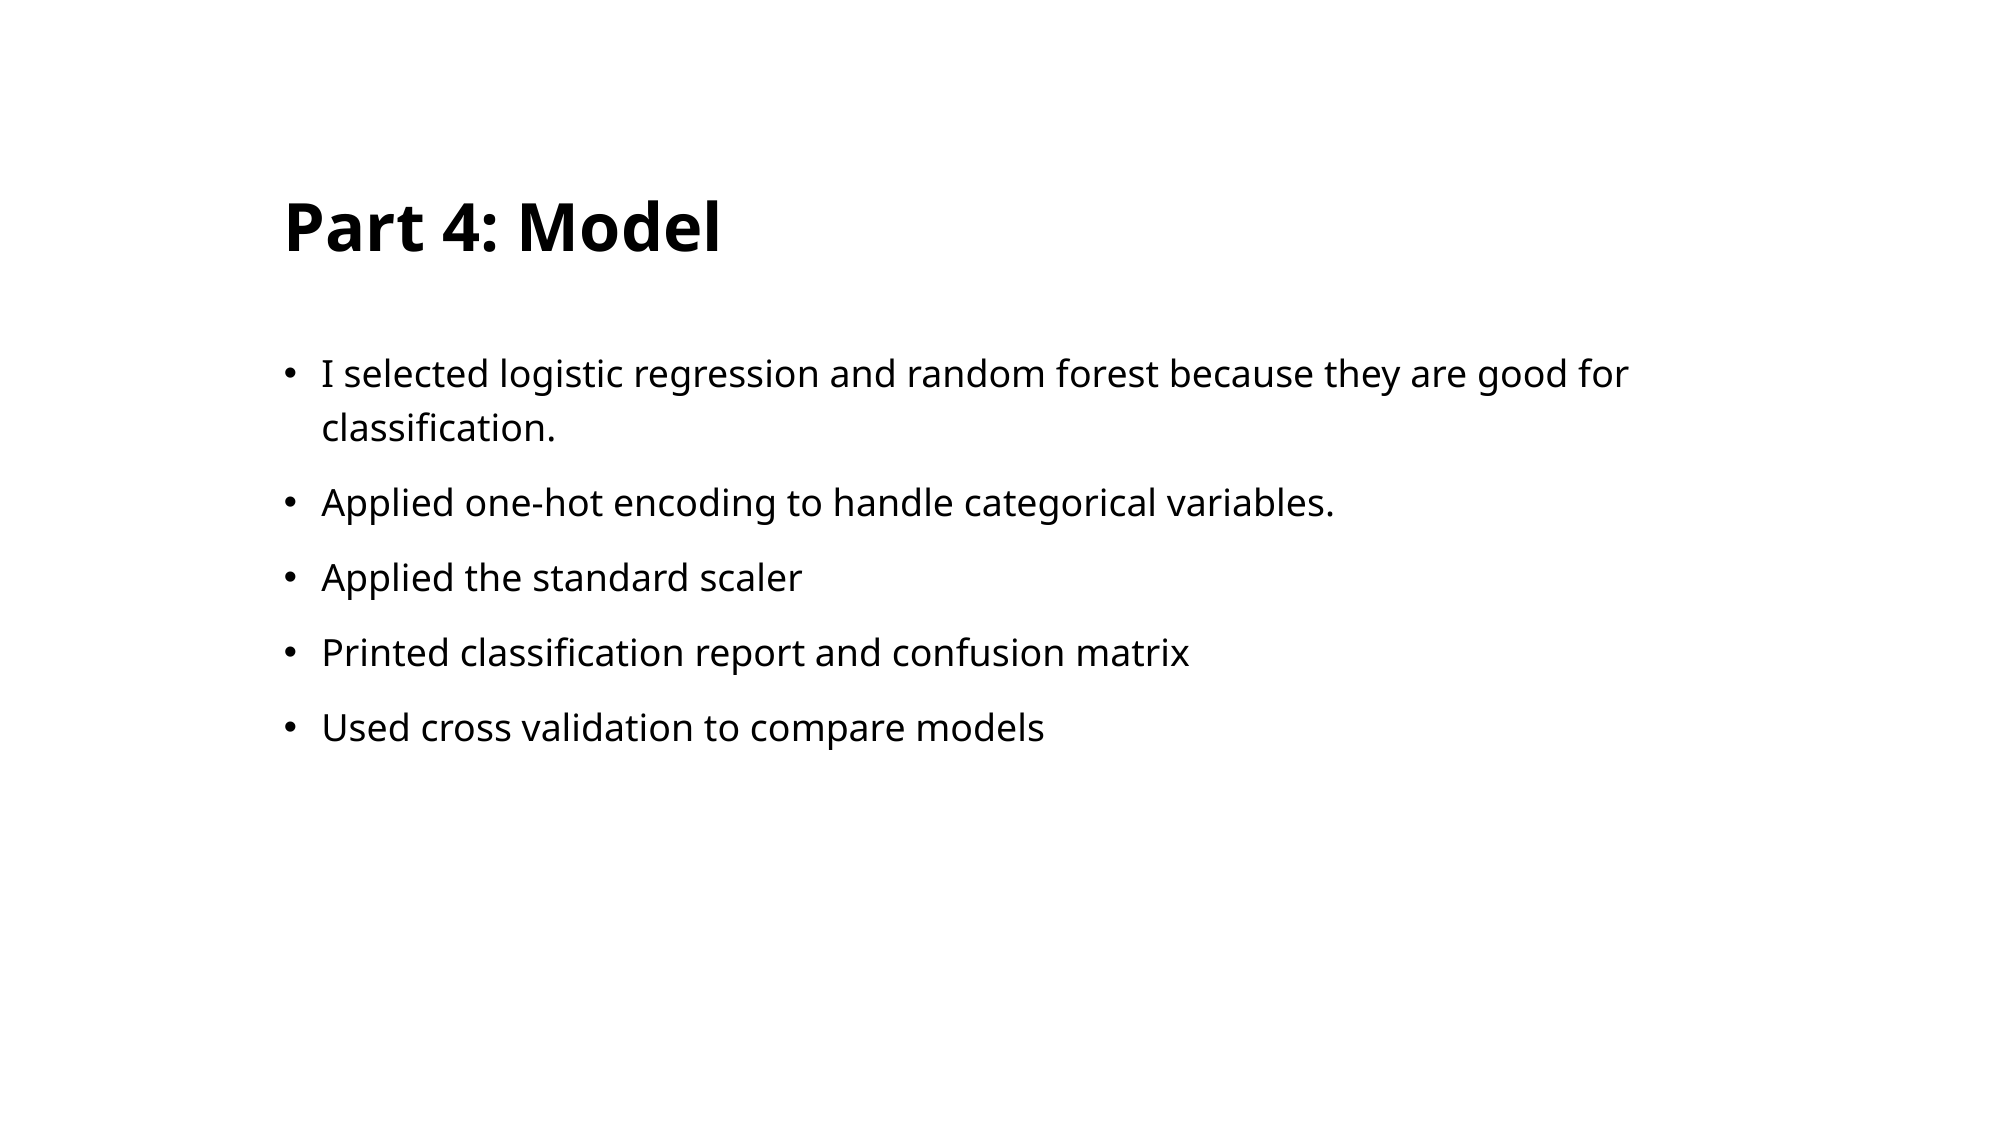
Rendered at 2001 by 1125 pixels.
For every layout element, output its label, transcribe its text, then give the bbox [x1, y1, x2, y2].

list I selected logistic regression and random forest because they are good for classification. Applied one-hot encoding to handle categorical variables. Applied the standard scaler Printed classification report and confusion matrix Used cross validation to compare models [268, 333, 1732, 1013]
title Part 4: Model [268, 112, 1732, 333]
